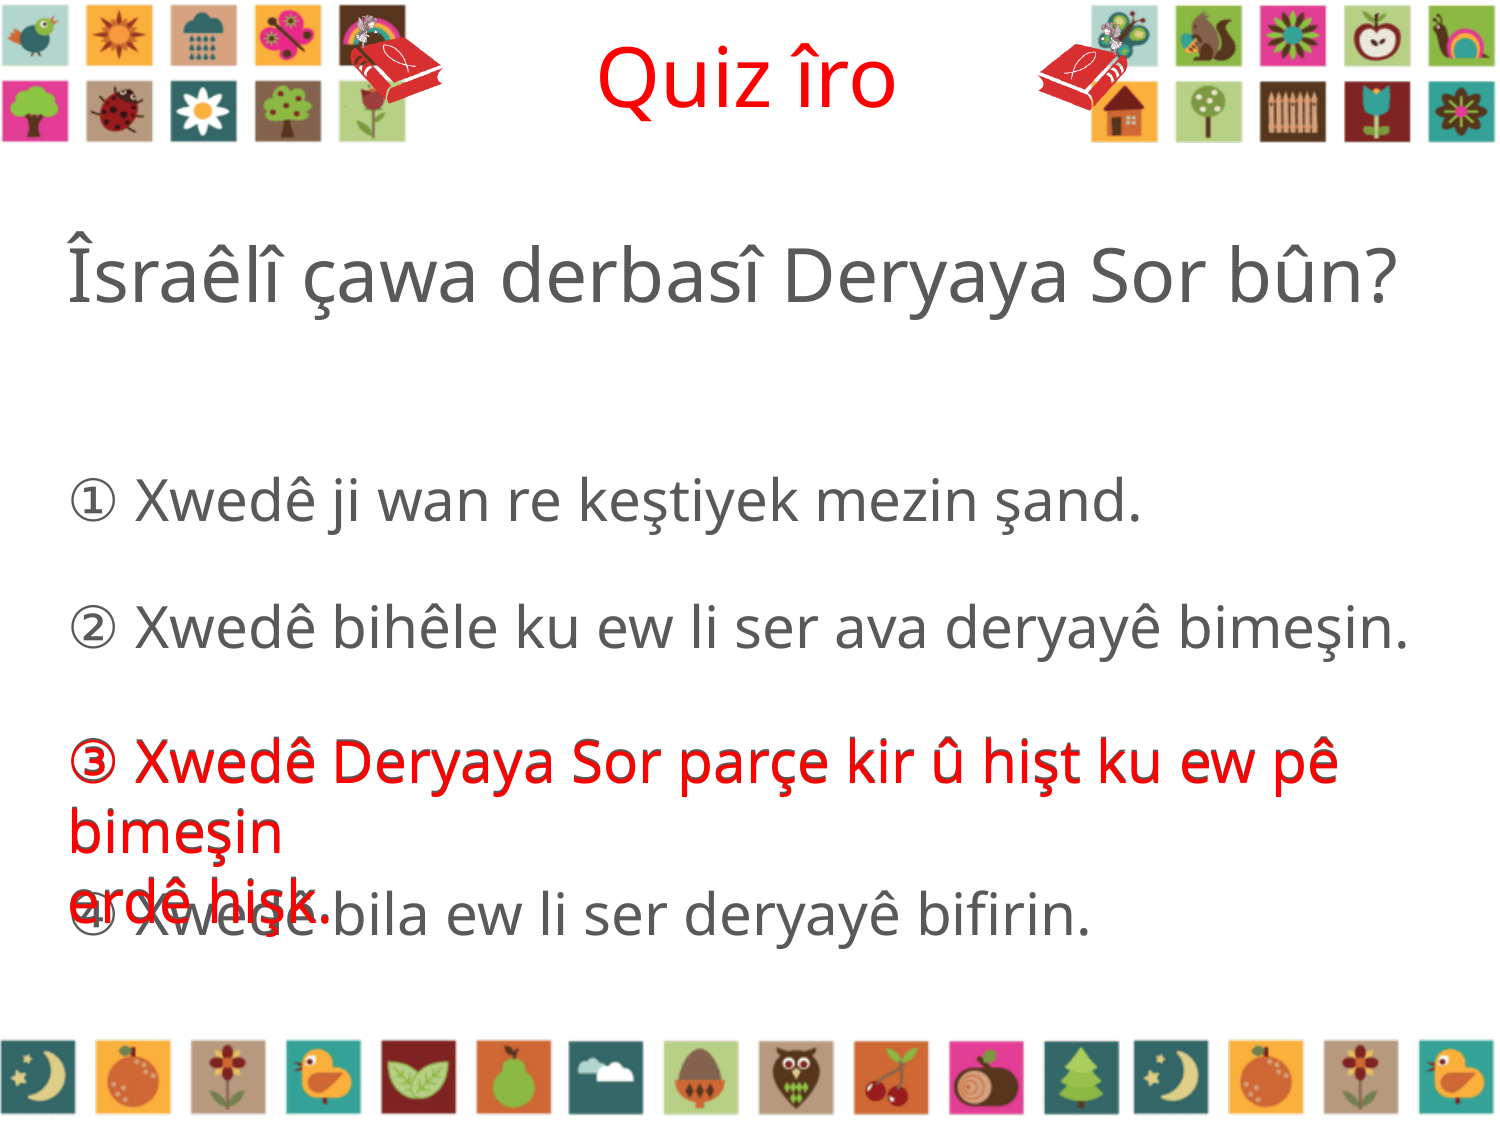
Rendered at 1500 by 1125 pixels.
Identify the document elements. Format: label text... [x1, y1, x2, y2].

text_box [0, 1028, 1500, 1118]
picture [0, 0, 475, 150]
text_box ① Xwedê ji wan re keştiyek mezin şand. [53, 456, 1436, 541]
text_box Îsraêlî çawa derbasî Deryaya Sor bûn? [53, 219, 1436, 325]
text_box ③ Xwedê Deryaya Sor parçe kir û hişt ku ew pê bimeşin erdê hişk. [53, 717, 1483, 943]
text_box Quiz îro [425, 16, 1078, 131]
text_box ④ Xwedê bila ew li ser deryayê bifirin. [53, 943, 1483, 955]
text_box ② Xwedê bihêle ku ew li ser ava deryayê bimeşin. [53, 582, 1436, 668]
picture [1005, 3, 1500, 150]
